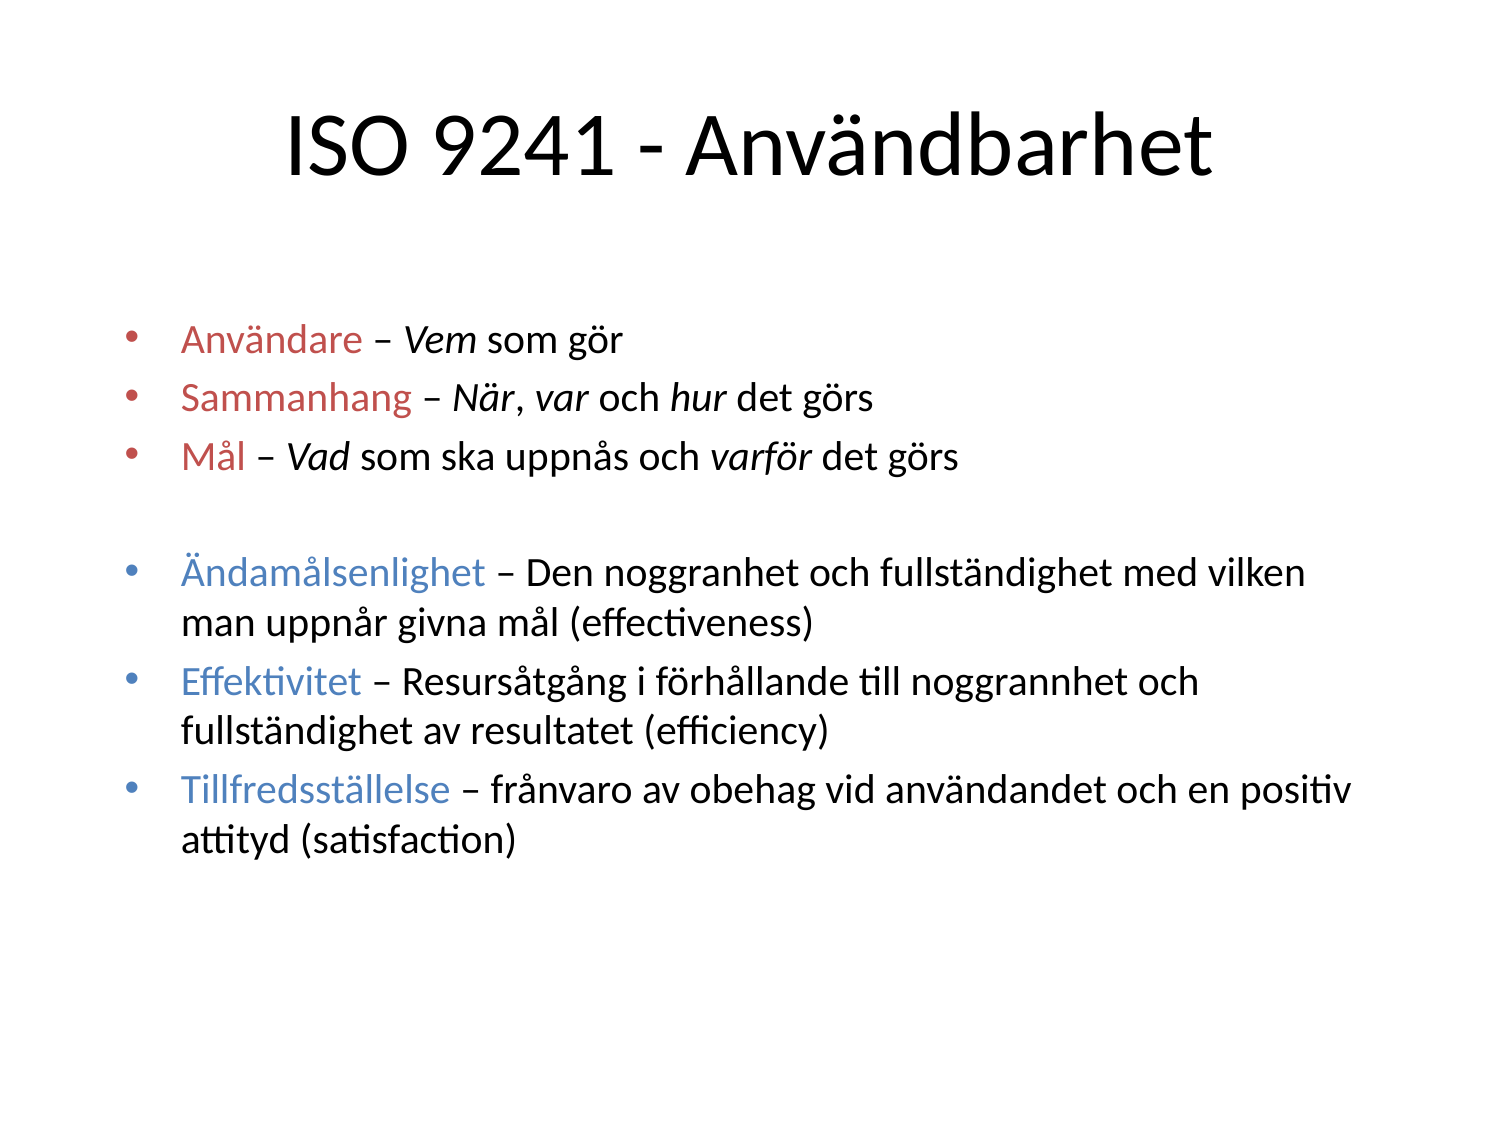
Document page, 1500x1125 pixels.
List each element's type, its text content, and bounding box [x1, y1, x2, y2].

list Användare – Vem som gör Sammanhang – När, var och hur det görs Mål – Vad som ska uppnås och varför det görs Ändamålsenlighet – Den noggranhet och fullständighet med vilken man uppnår givna mål (effectiveness) Effektivitet – Resursåtgång i förhållande till noggrannhet och fullständighet av resultatet (efficiency) Tillfredsställelse – frånvaro av obehag vid användandet och en positiv attityd (satisfaction) [109, 304, 1374, 989]
title ISO 9241 - Användbarhet [75, 45, 1425, 233]
